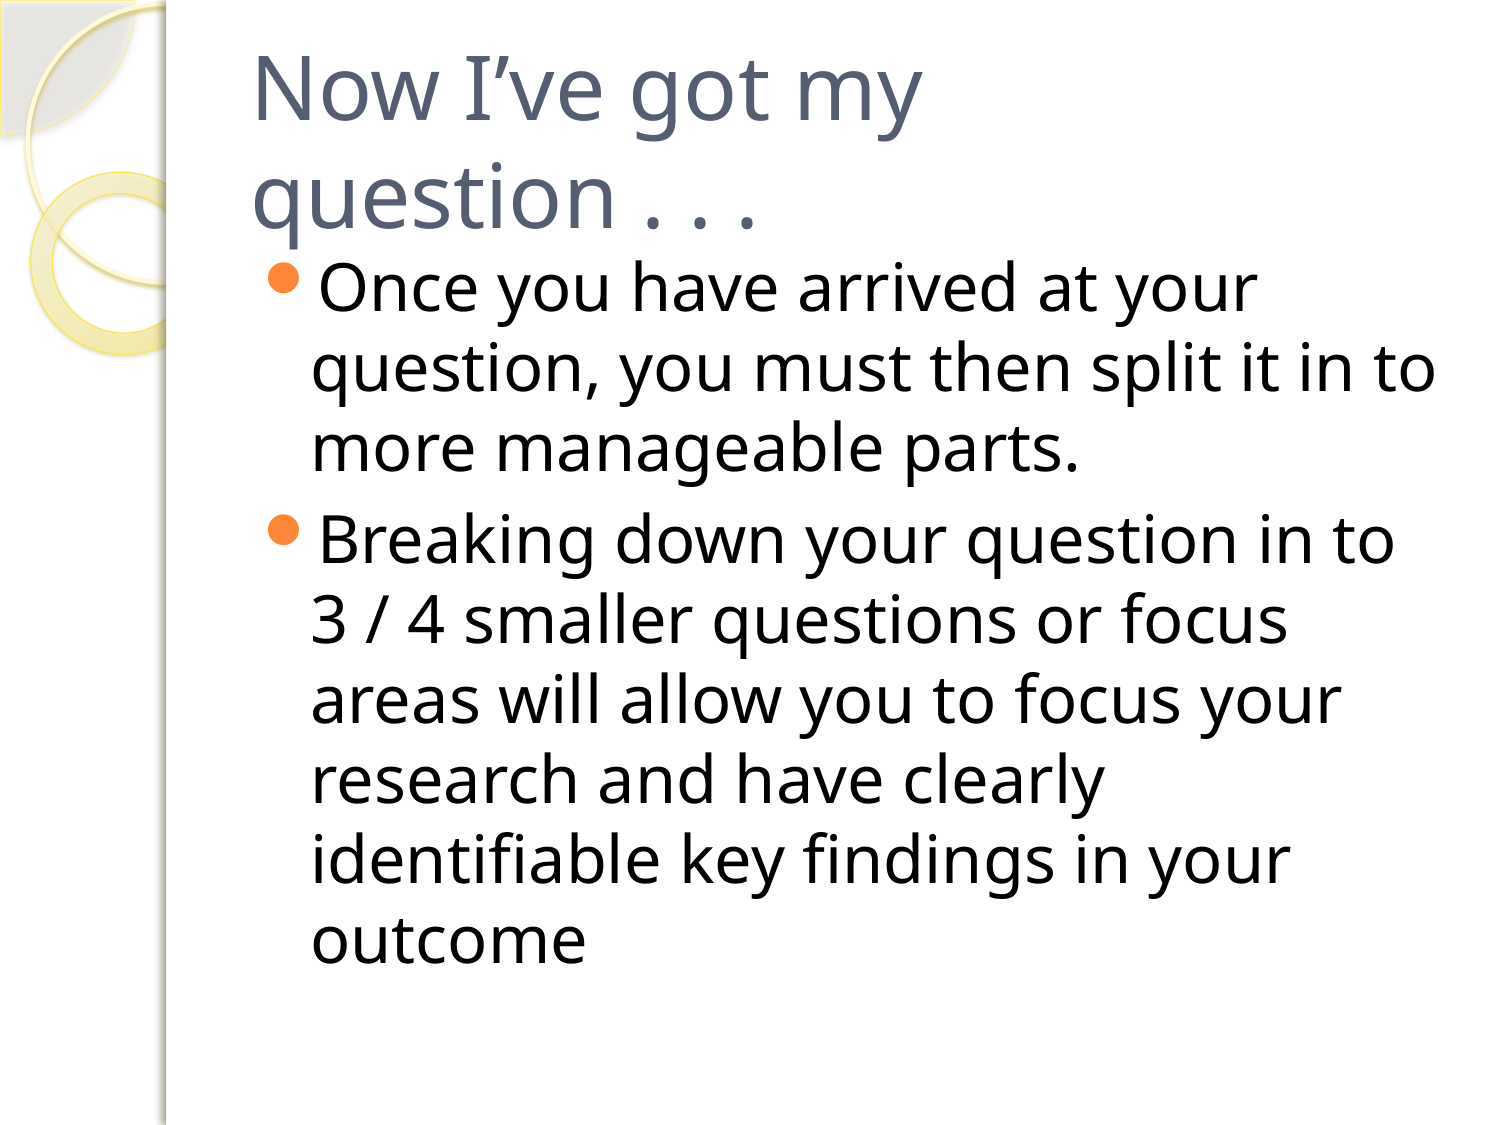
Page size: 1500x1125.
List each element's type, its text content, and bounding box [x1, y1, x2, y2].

title Now I’ve got my question . . . [235, 45, 1466, 233]
list Once you have arrived at your question, you must then split it in to more manageable parts. Breaking down your question in to 3 / 4 smaller questions or focus areas will allow you to focus your research and have clearly identifiable key findings in your outcome [235, 237, 1466, 1025]
